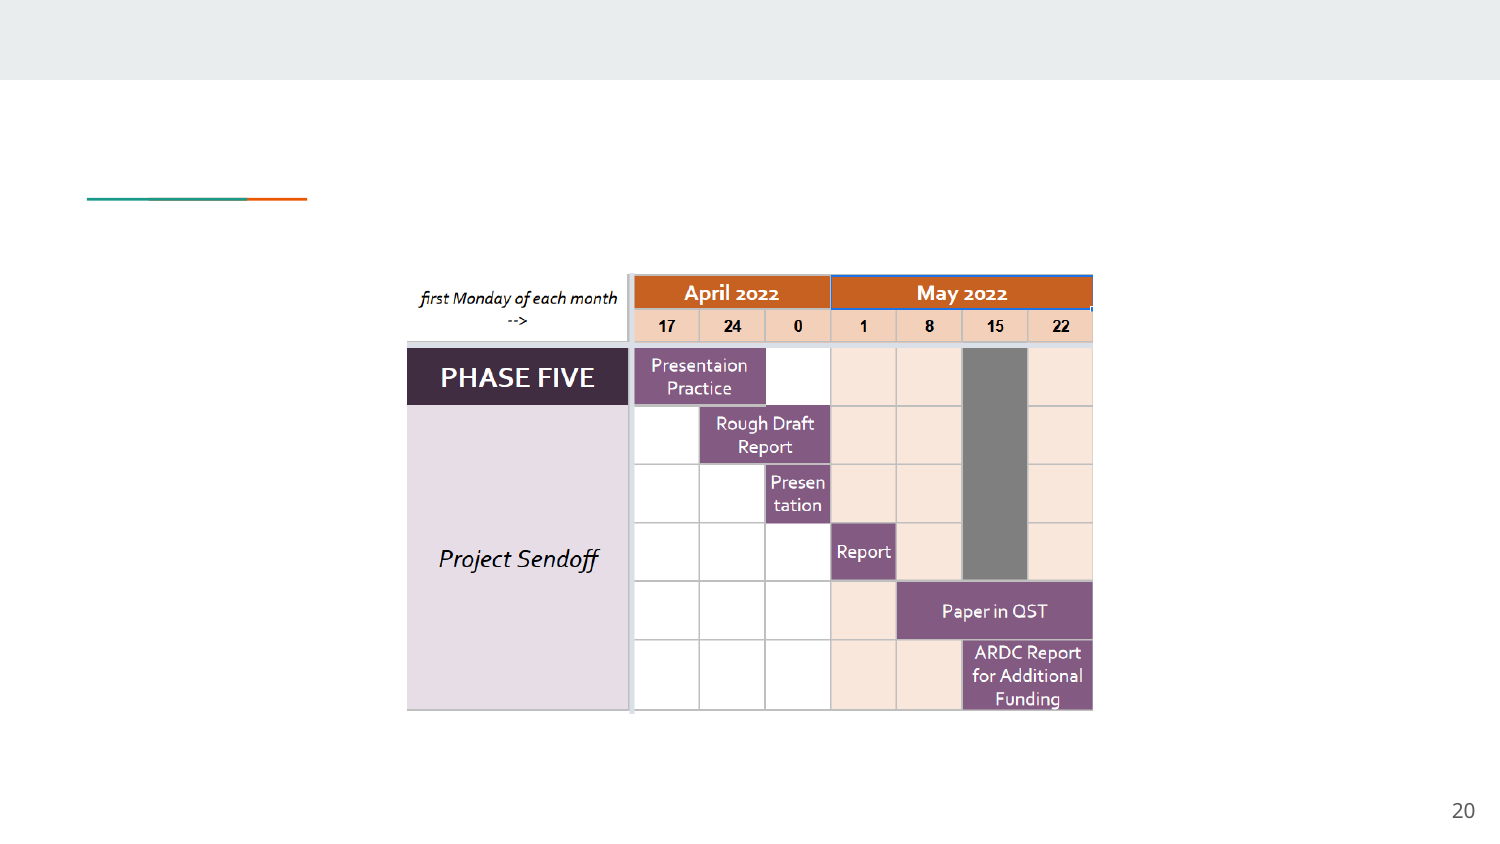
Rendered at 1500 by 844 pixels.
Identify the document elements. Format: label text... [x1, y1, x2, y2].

picture [407, 273, 1093, 714]
slide_number ‹#› [1400, 779, 1491, 844]
